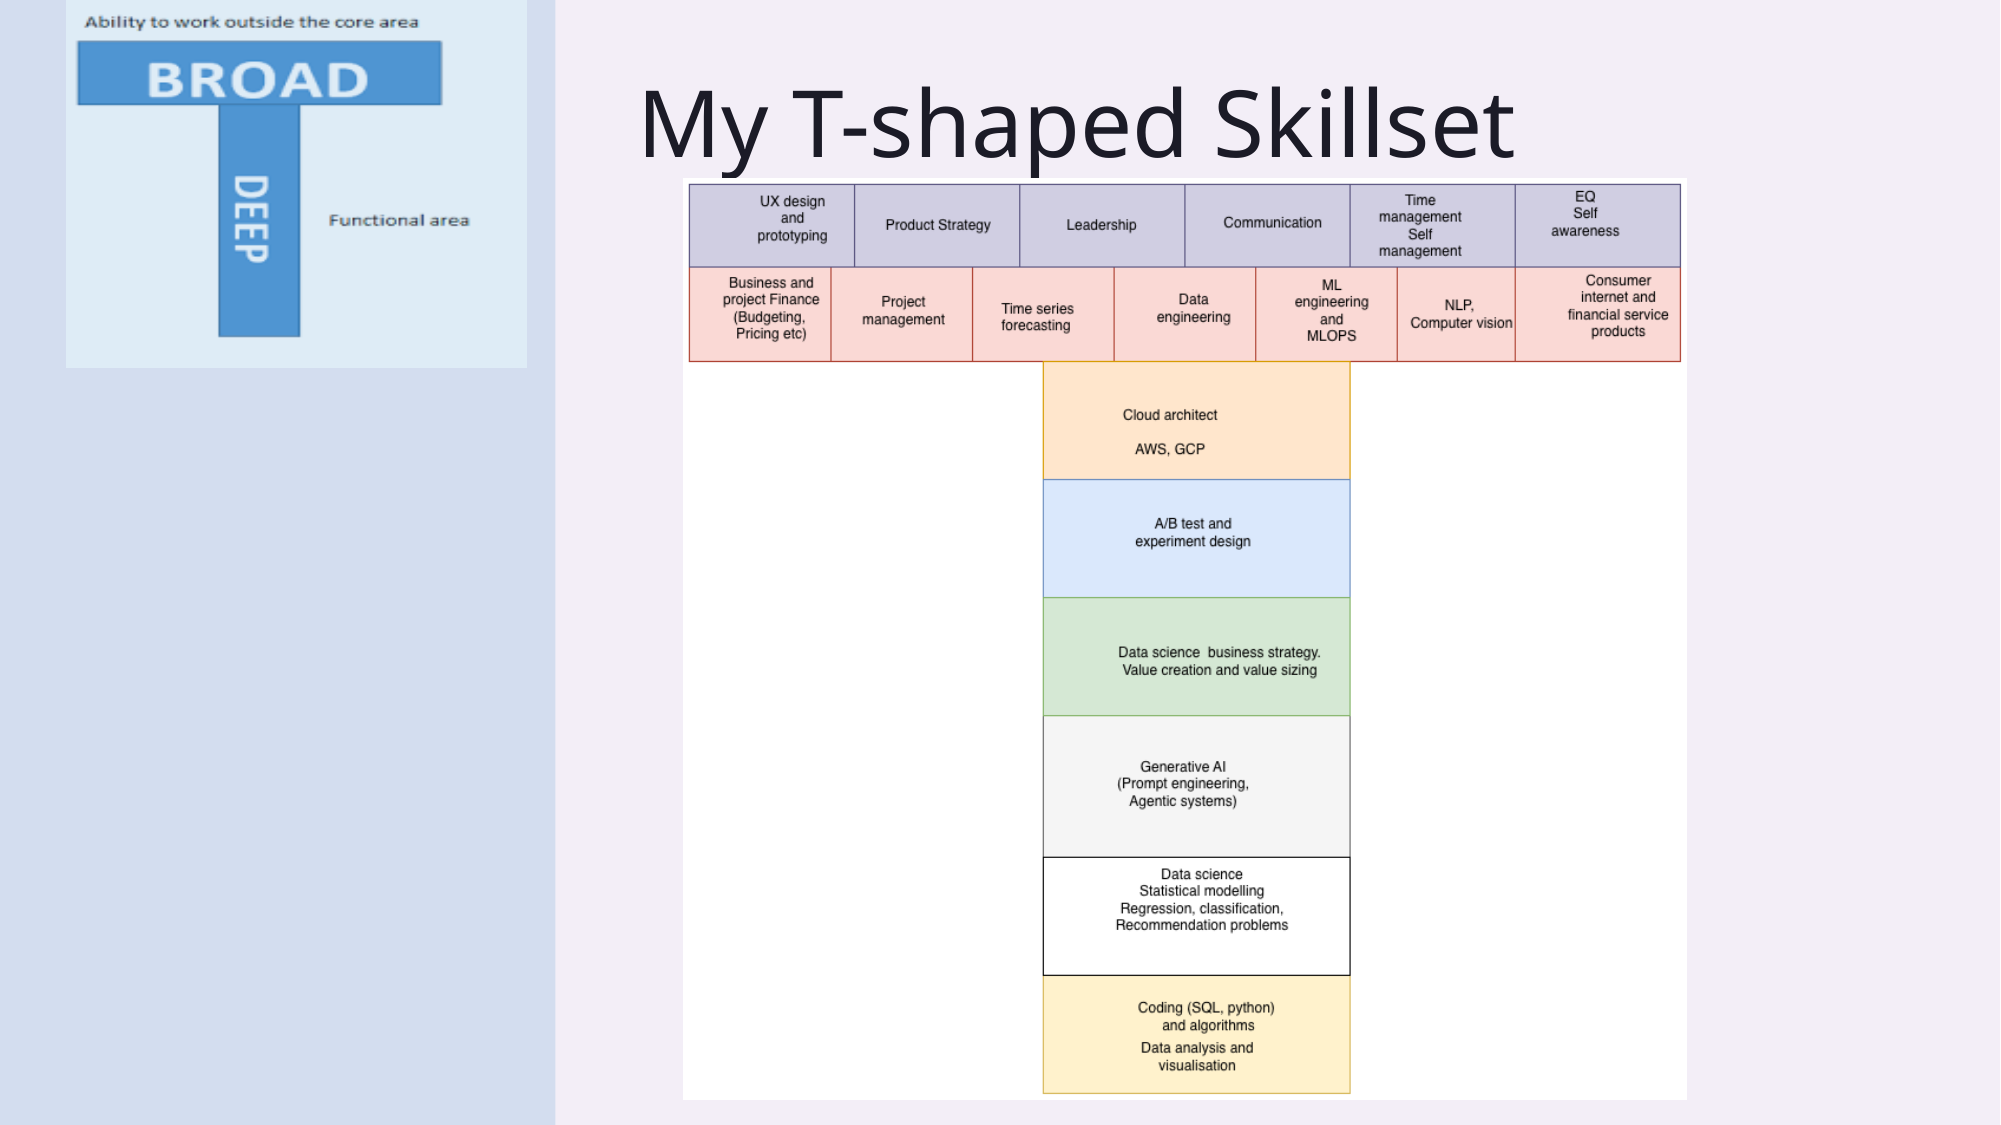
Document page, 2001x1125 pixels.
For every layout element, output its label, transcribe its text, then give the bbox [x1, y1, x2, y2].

text_box [0, 0, 556, 1125]
picture [682, 178, 1688, 1101]
text_box My T-shaped Skillset [637, 37, 1710, 154]
picture [65, 0, 528, 369]
